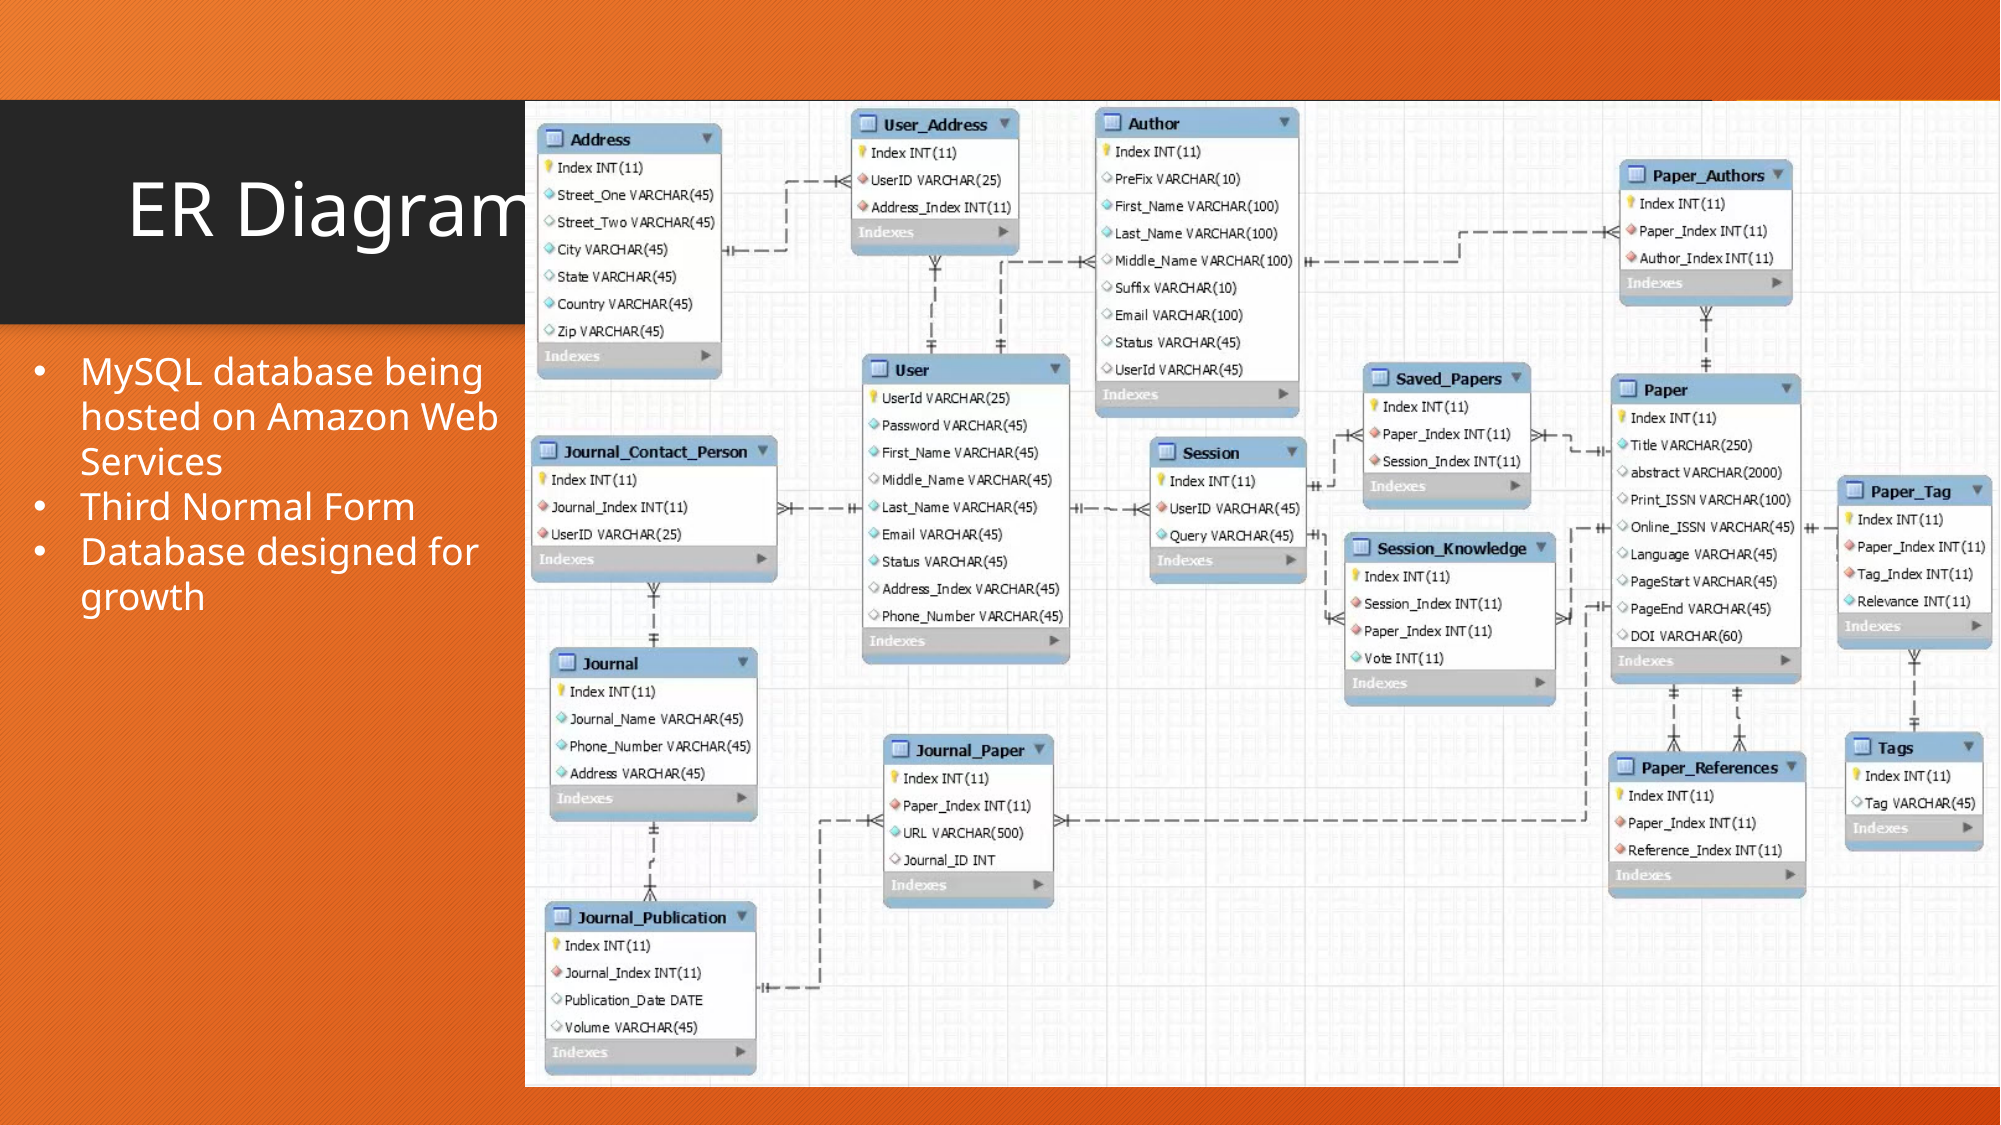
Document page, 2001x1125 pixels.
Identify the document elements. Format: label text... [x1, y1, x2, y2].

text_box MySQL database being hosted on Amazon Web Services Third Normal Form Database designed for growth [18, 340, 525, 671]
title ER Diagram [111, 123, 525, 301]
picture [0, 100, 2000, 1087]
